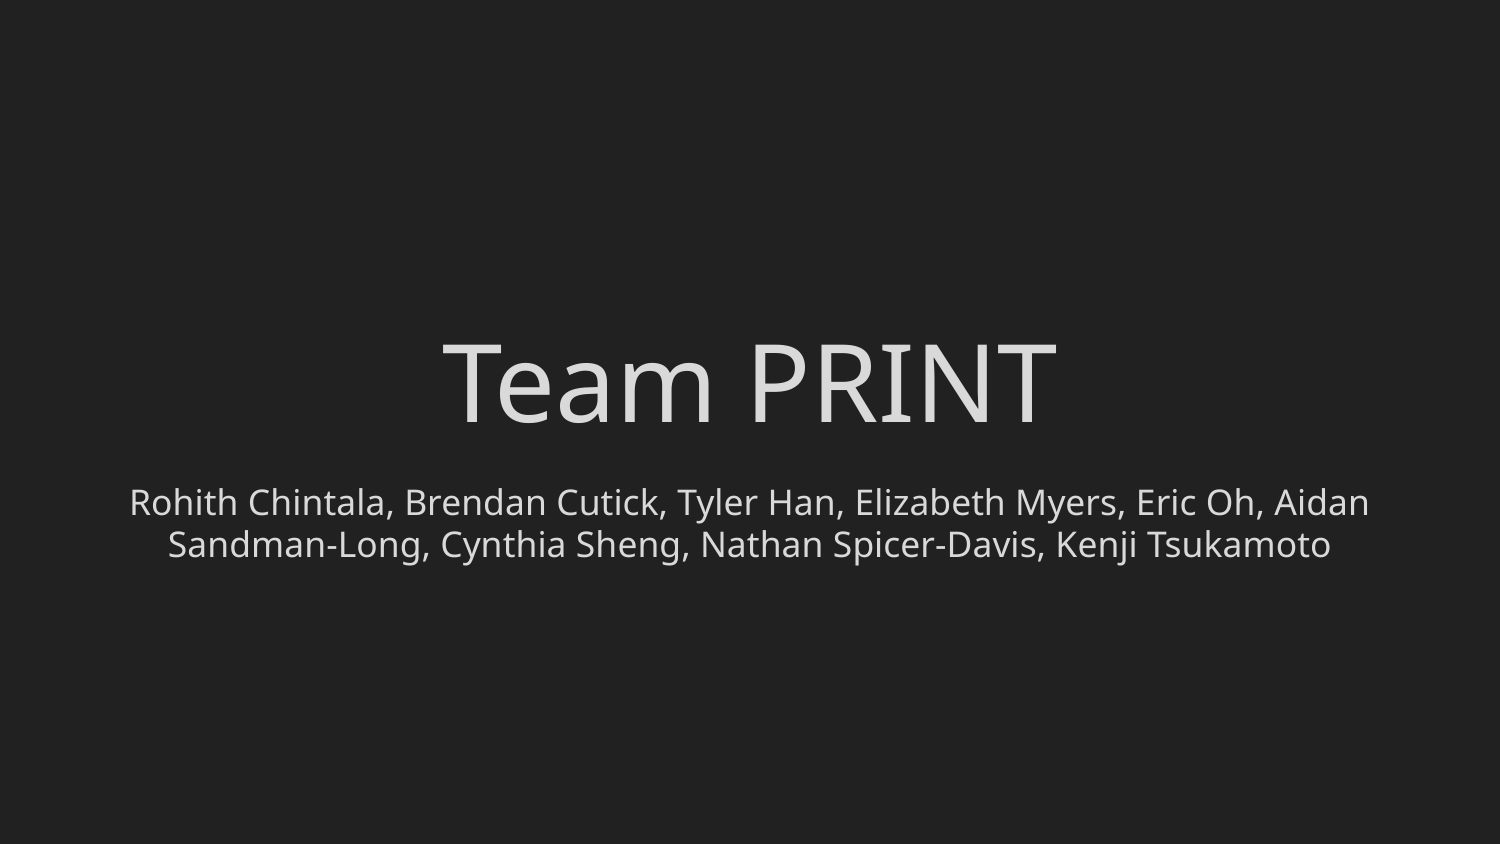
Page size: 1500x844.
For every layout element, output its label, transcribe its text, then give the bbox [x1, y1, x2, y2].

subtitle Rohith Chintala, Brendan Cutick, Tyler Han, Elizabeth Myers, Eric Oh, Aidan Sandman-Long, Cynthia Sheng, Nathan Spicer-Davis, Kenji Tsukamoto [51, 464, 1449, 595]
title Team PRINT [51, 122, 1449, 459]
